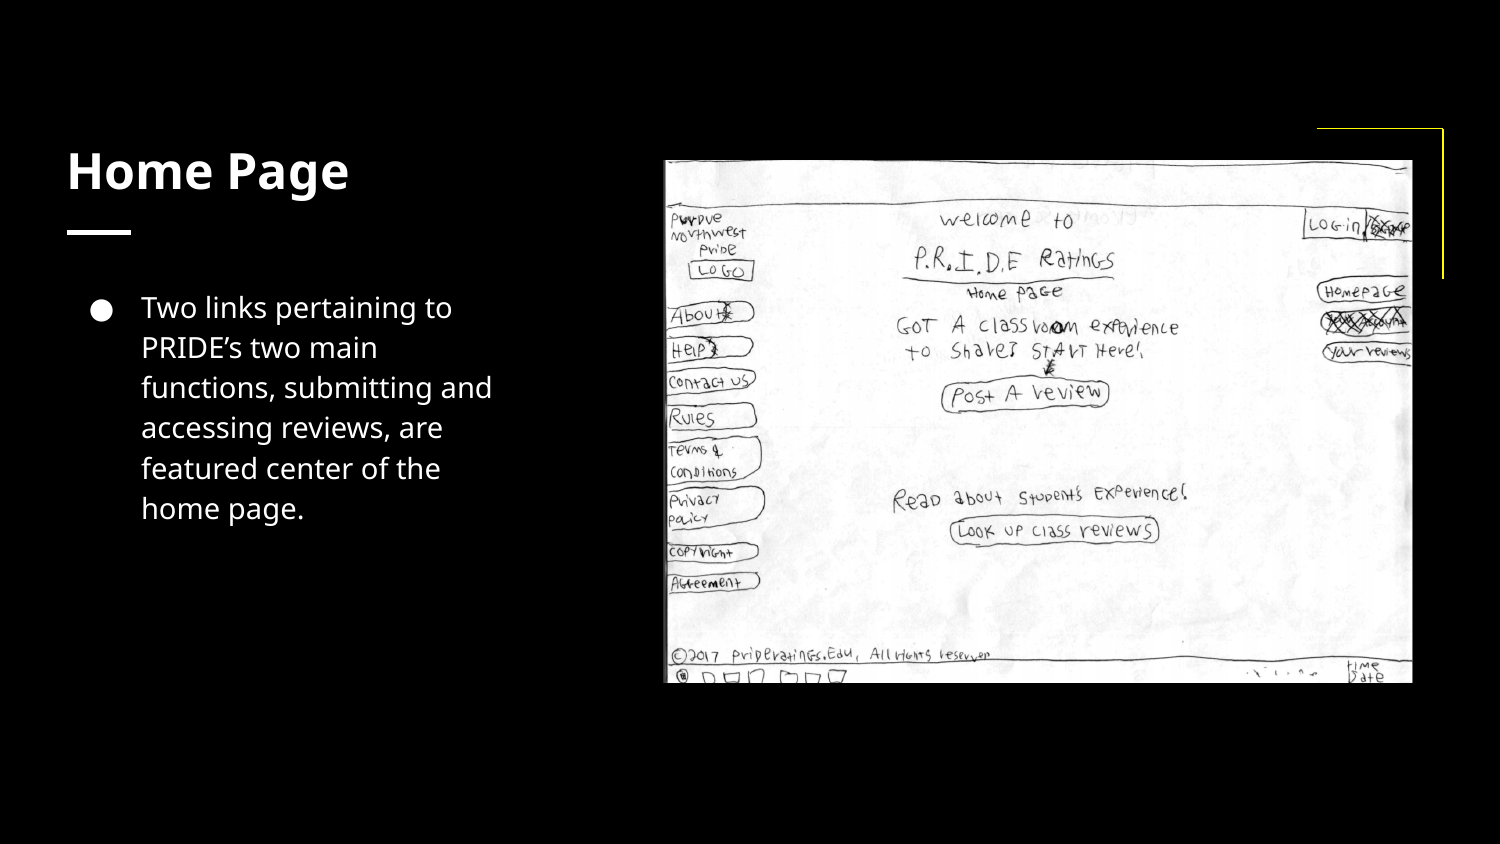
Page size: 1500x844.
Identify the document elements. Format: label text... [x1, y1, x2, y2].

list Two links pertaining to PRIDE’s two main functions, submitting and accessing reviews, are featured center of the home page. [51, 269, 512, 750]
title Home Page [51, 91, 512, 216]
picture [663, 160, 1413, 684]
